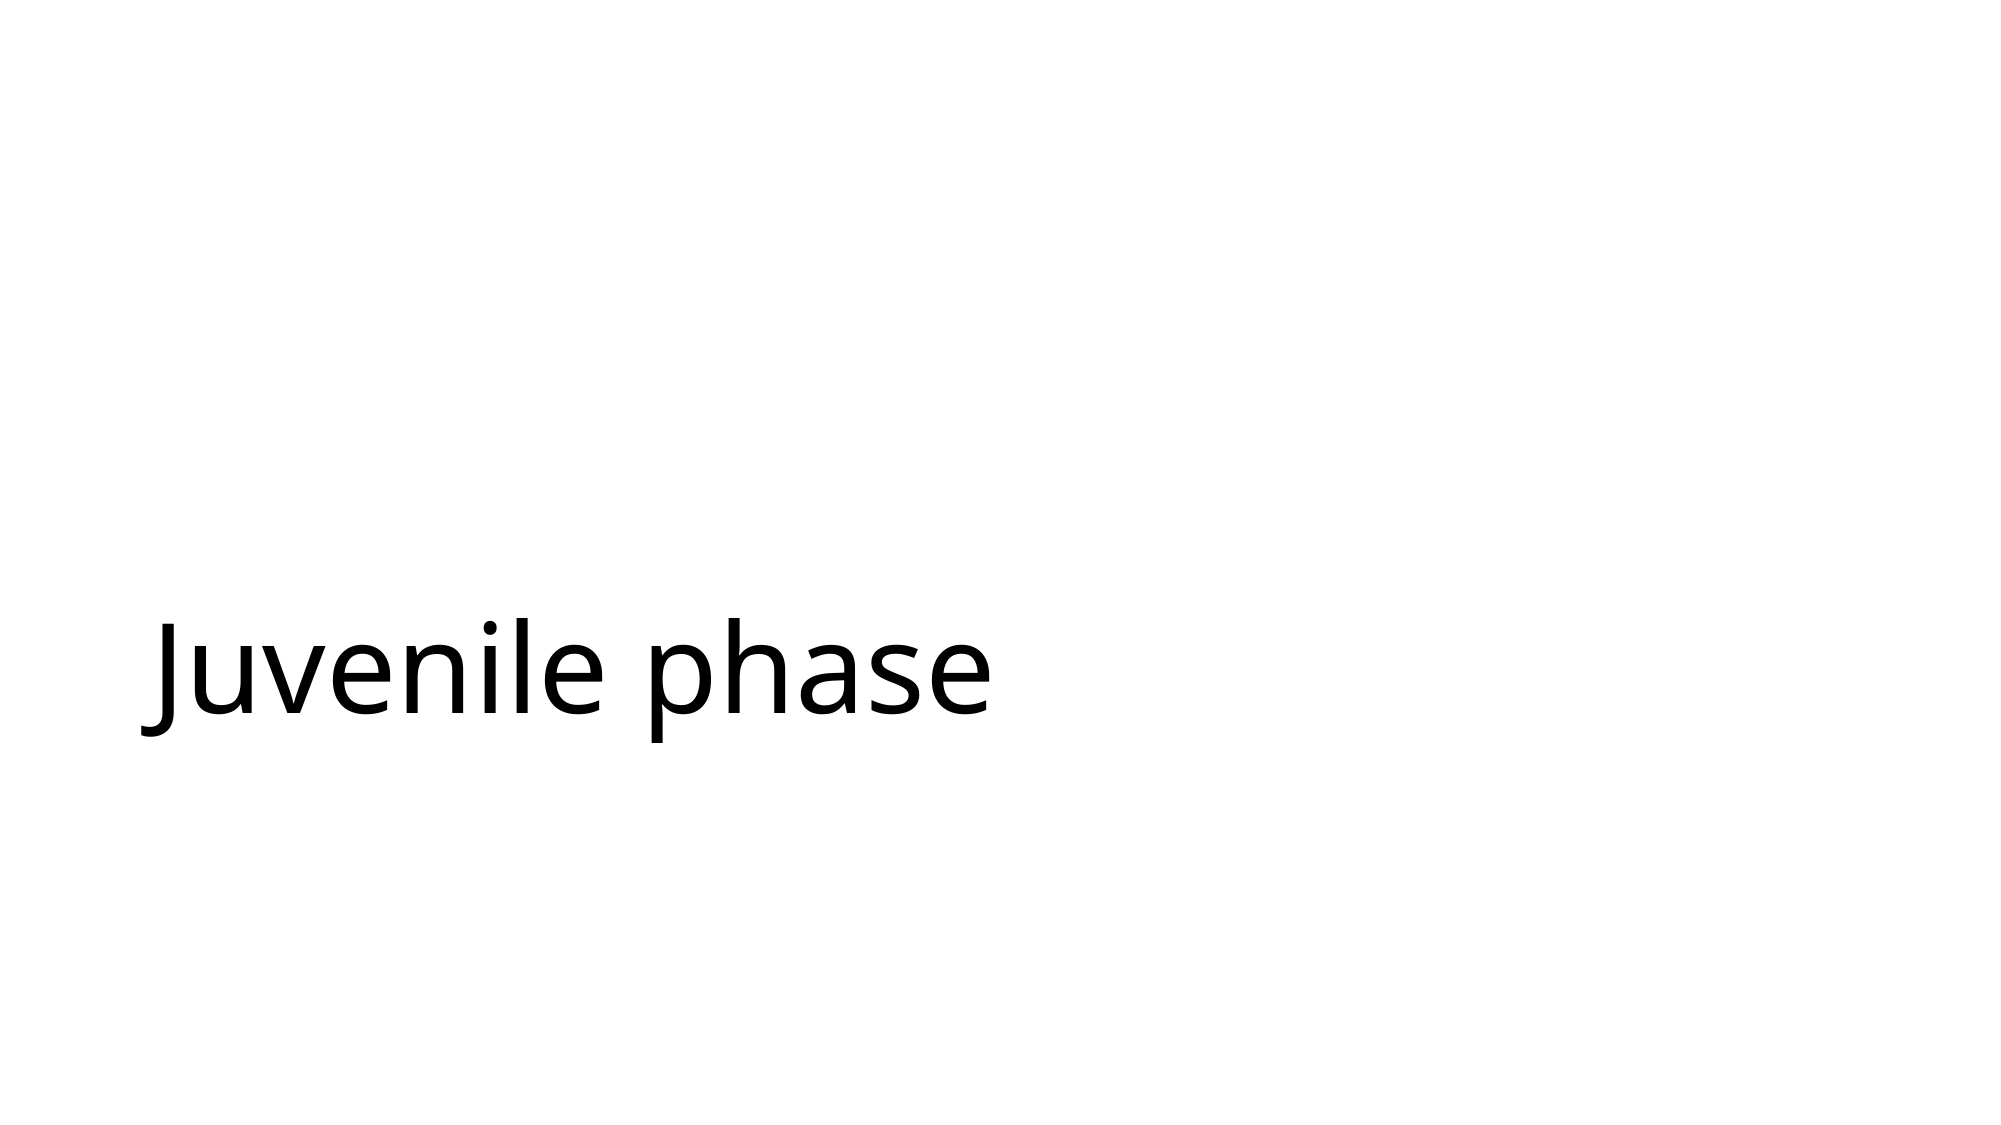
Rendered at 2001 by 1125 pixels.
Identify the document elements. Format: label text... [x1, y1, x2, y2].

title Juvenile phase [136, 280, 1862, 749]
